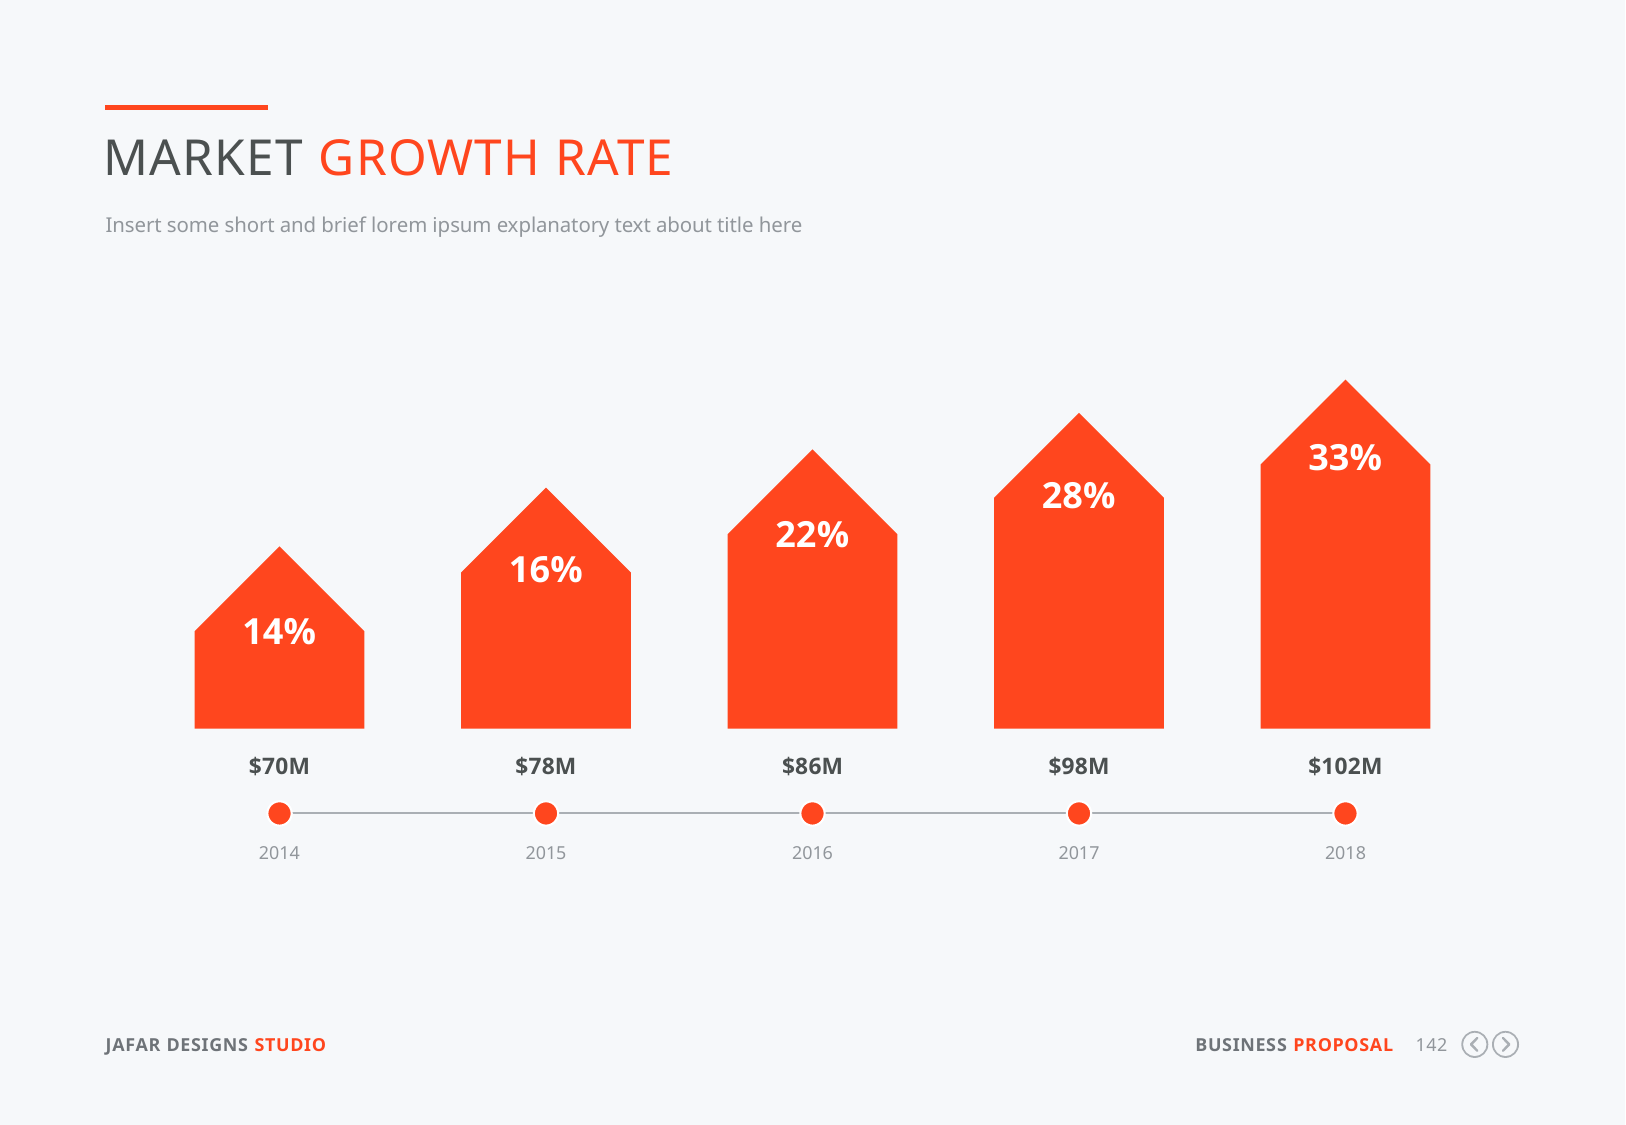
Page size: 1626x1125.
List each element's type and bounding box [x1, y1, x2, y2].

text_box [1260, 751, 1431, 779]
list [103, 125, 1518, 188]
text_box [965, 841, 1193, 864]
text_box [993, 411, 1166, 730]
text_box [698, 841, 927, 864]
text_box [1231, 841, 1460, 864]
text_box [165, 841, 394, 864]
text_box [726, 447, 899, 730]
text_box [194, 751, 365, 779]
text_box [460, 751, 632, 779]
text_box [432, 841, 660, 864]
text_box [266, 800, 1359, 827]
text_box [727, 751, 898, 779]
text_box [993, 751, 1165, 779]
text_box [193, 544, 366, 730]
text_box [1259, 378, 1432, 730]
list [105, 209, 1519, 241]
text_box [460, 486, 632, 730]
